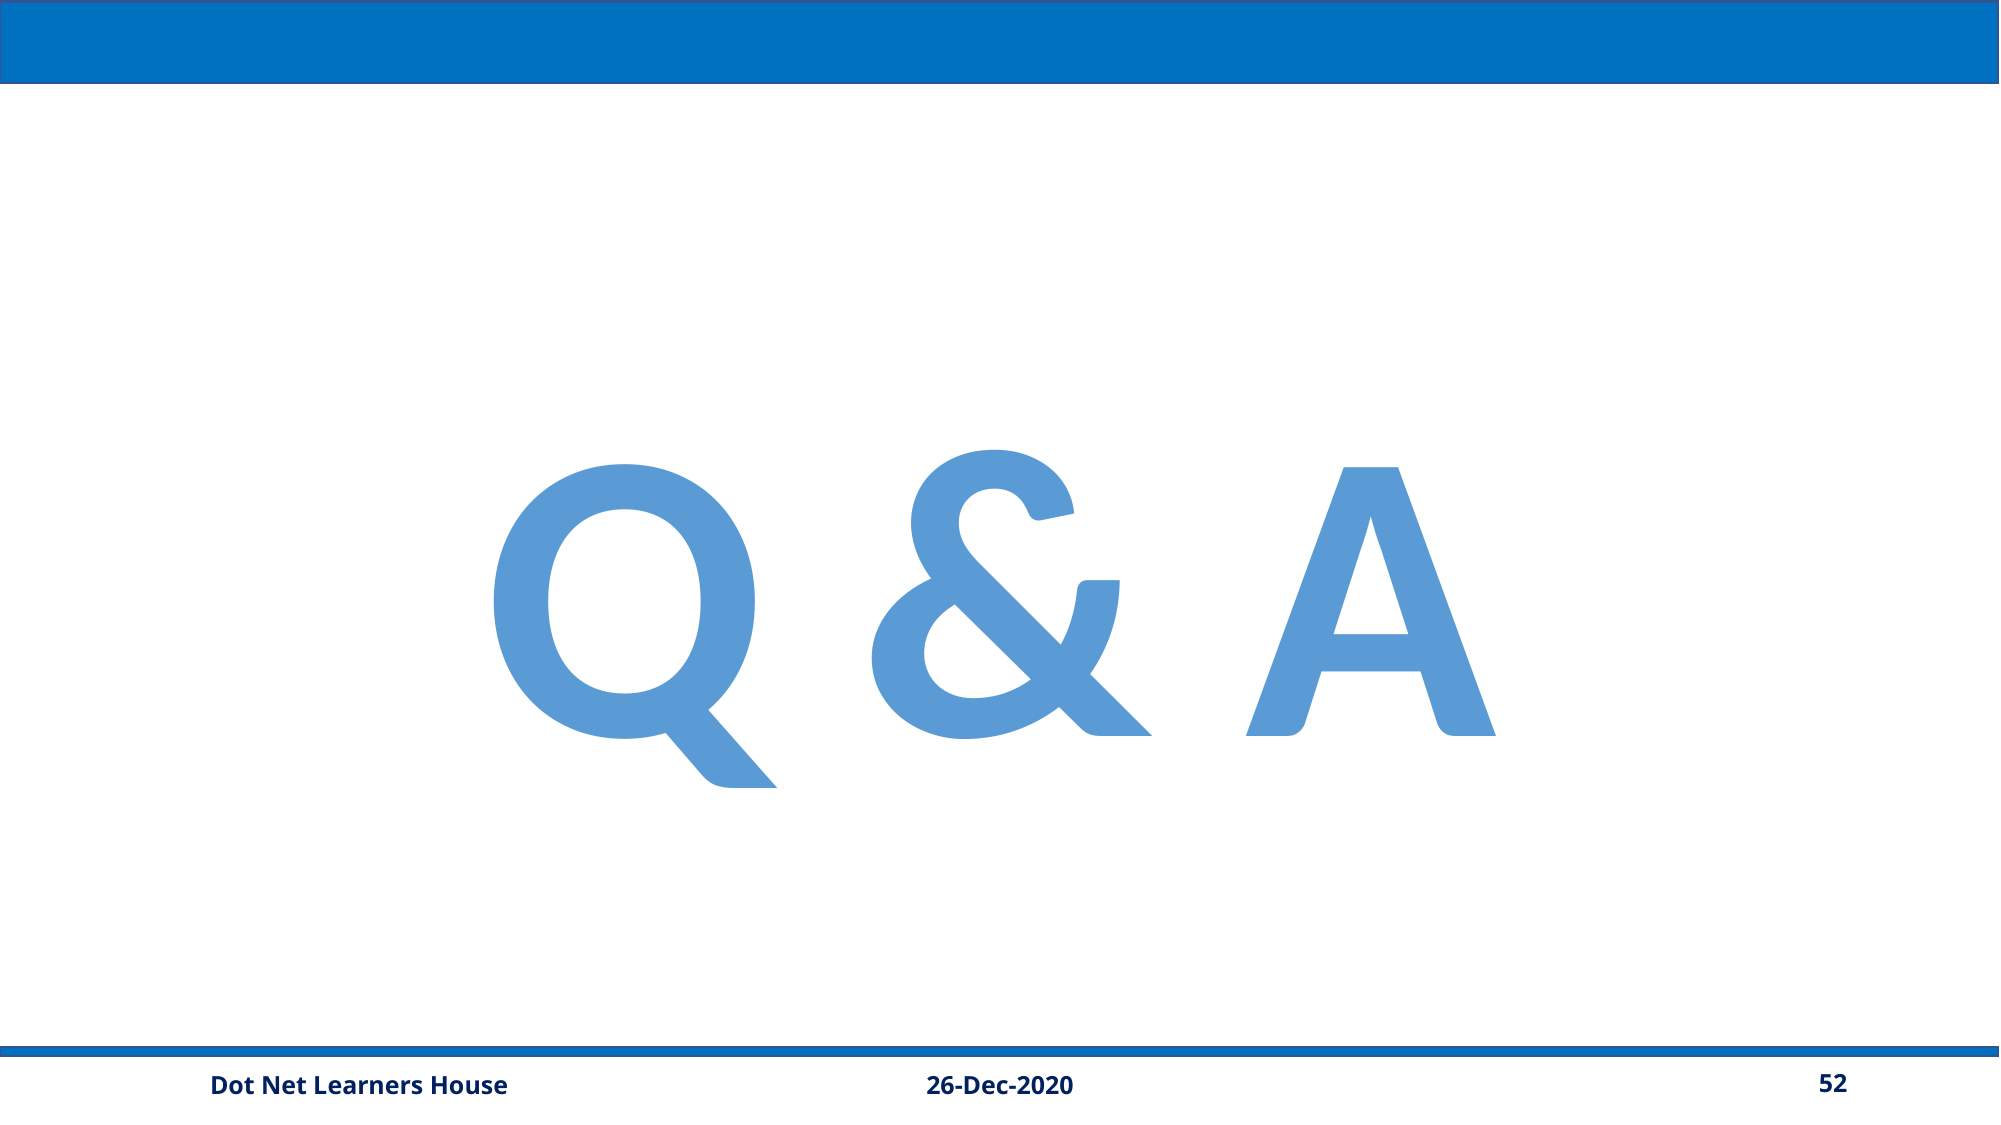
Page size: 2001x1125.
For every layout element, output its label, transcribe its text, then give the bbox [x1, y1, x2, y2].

text_box Dot Net Learners House [21, 1054, 697, 1115]
text_box [0, 0, 1999, 84]
footer 26-Dec-2020 [697, 1054, 1338, 1115]
text_box [0, 1046, 1999, 1057]
slide_number 52 [1412, 1054, 1863, 1115]
text_box Q & A [467, 314, 1513, 828]
